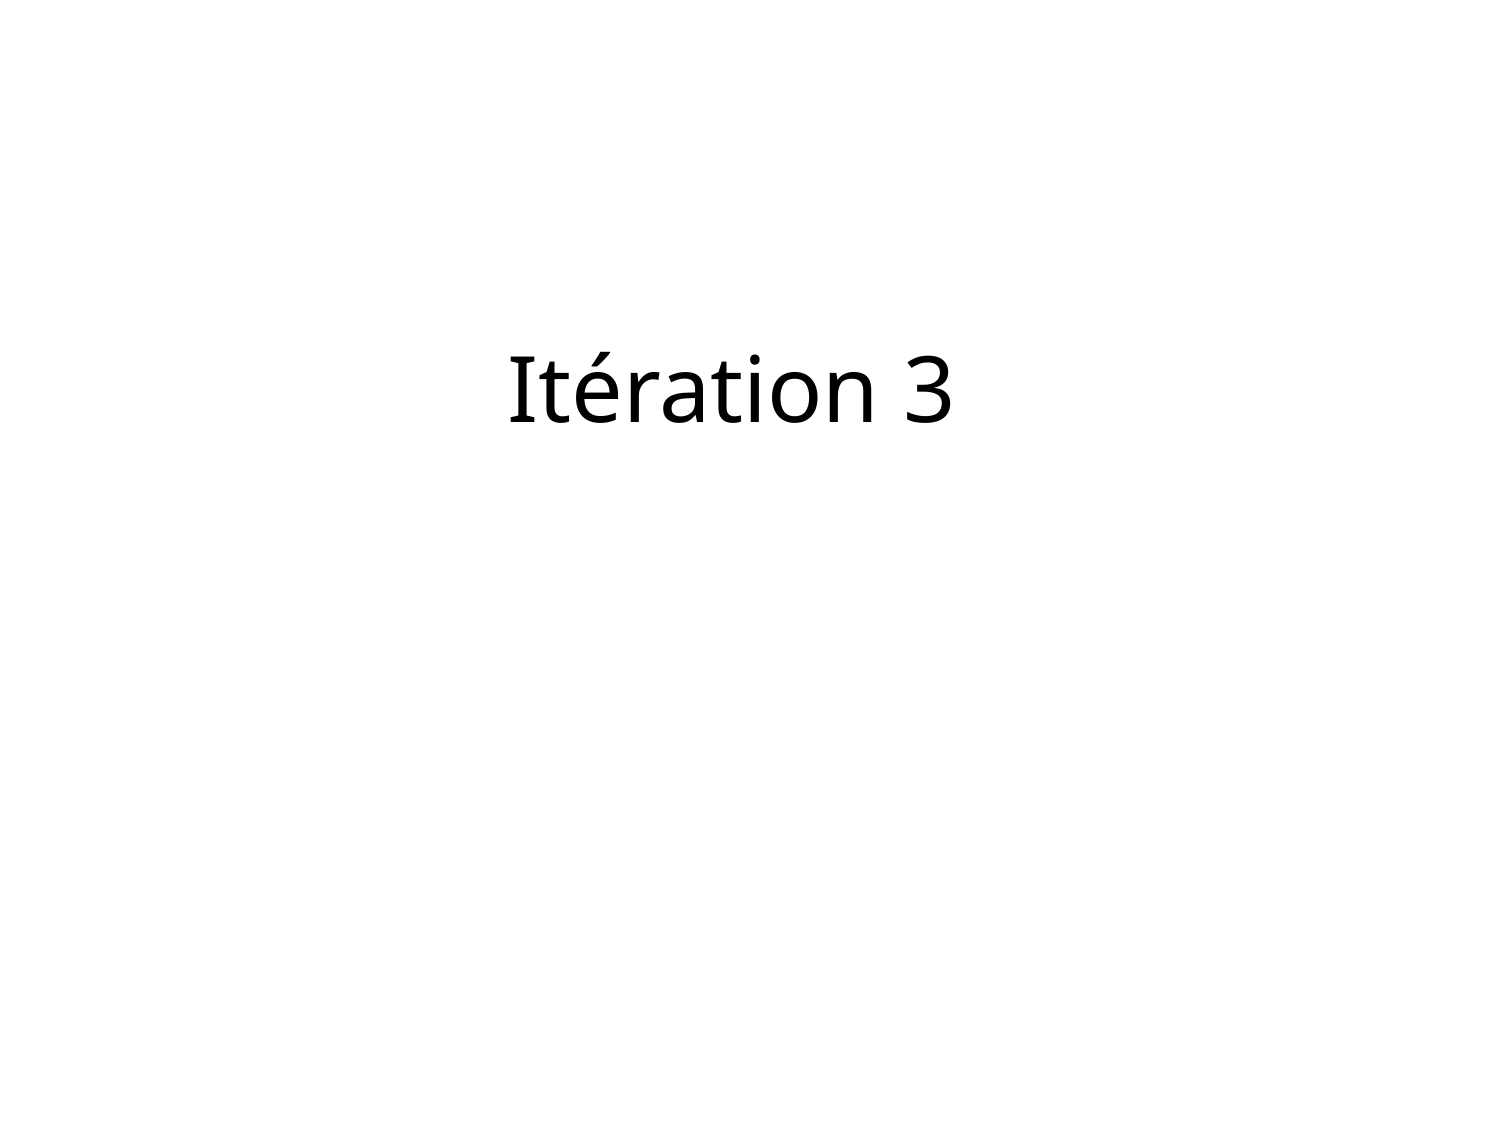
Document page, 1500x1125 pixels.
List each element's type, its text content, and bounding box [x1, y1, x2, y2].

title Itération 3 [50, 112, 1438, 880]
